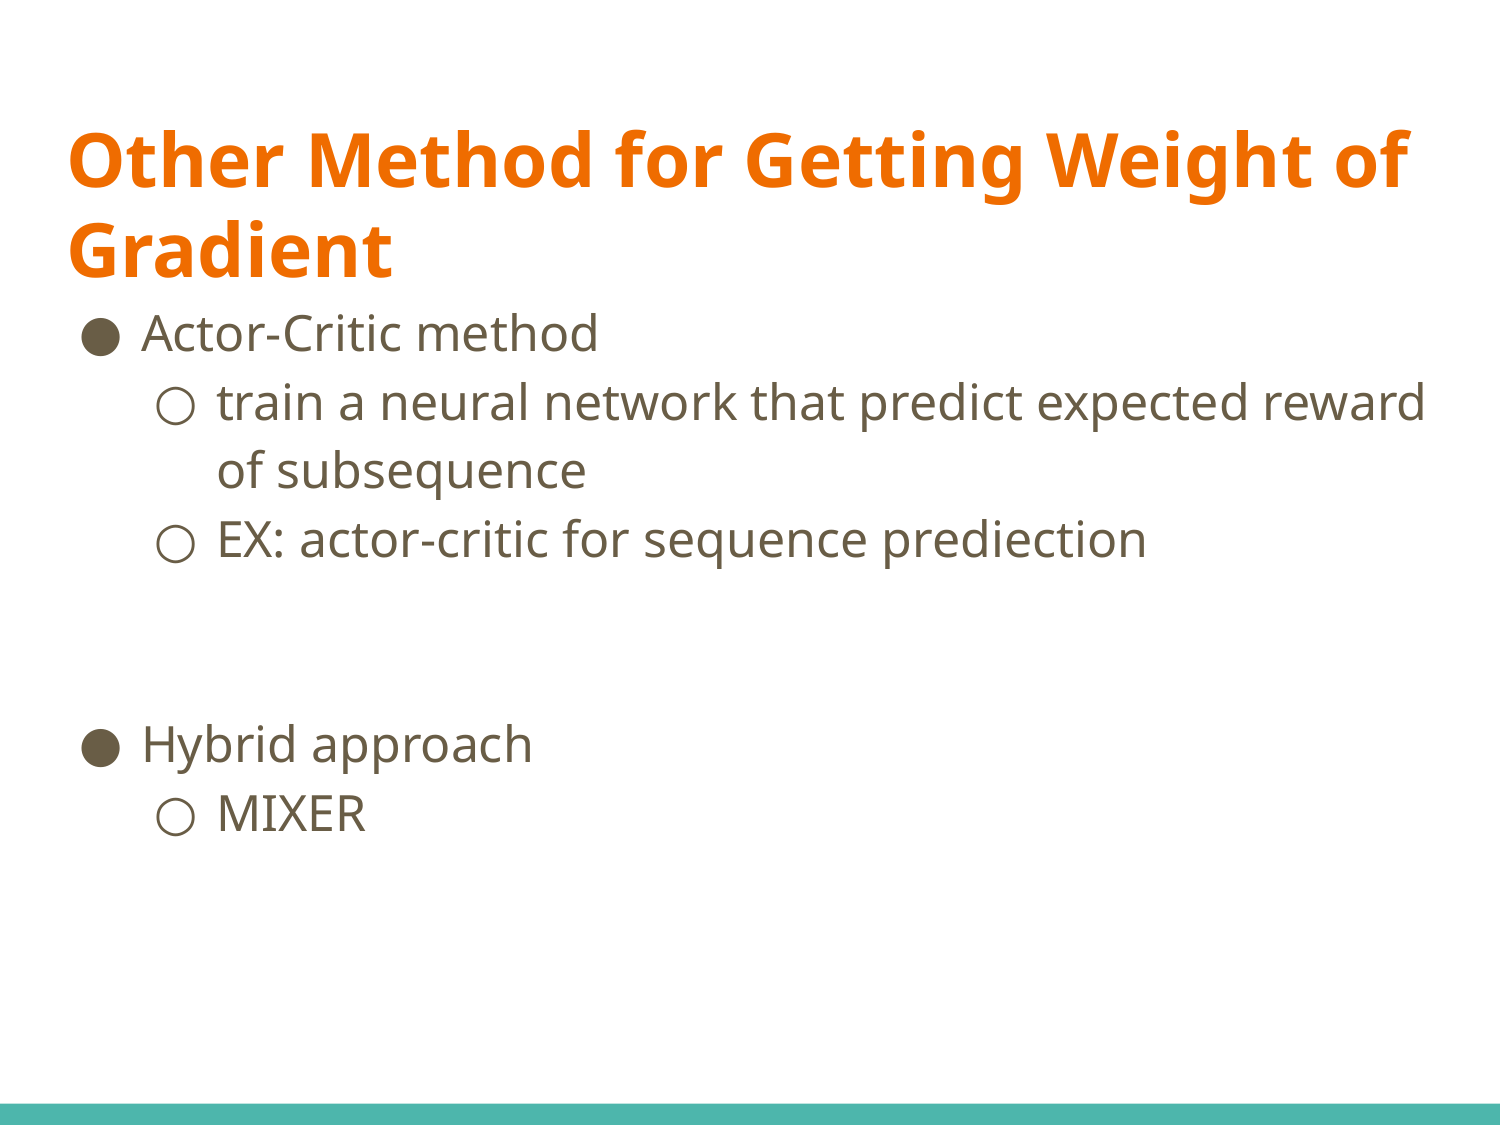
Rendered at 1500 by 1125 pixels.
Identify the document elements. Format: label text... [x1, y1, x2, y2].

title Other Method for Getting Weight of Gradient [51, 97, 1449, 252]
list Actor-Critic method train a neural network that predict expected reward of subsequence EX: actor-critic for sequence prediection Hybrid approach MIXER [51, 276, 1449, 1000]
